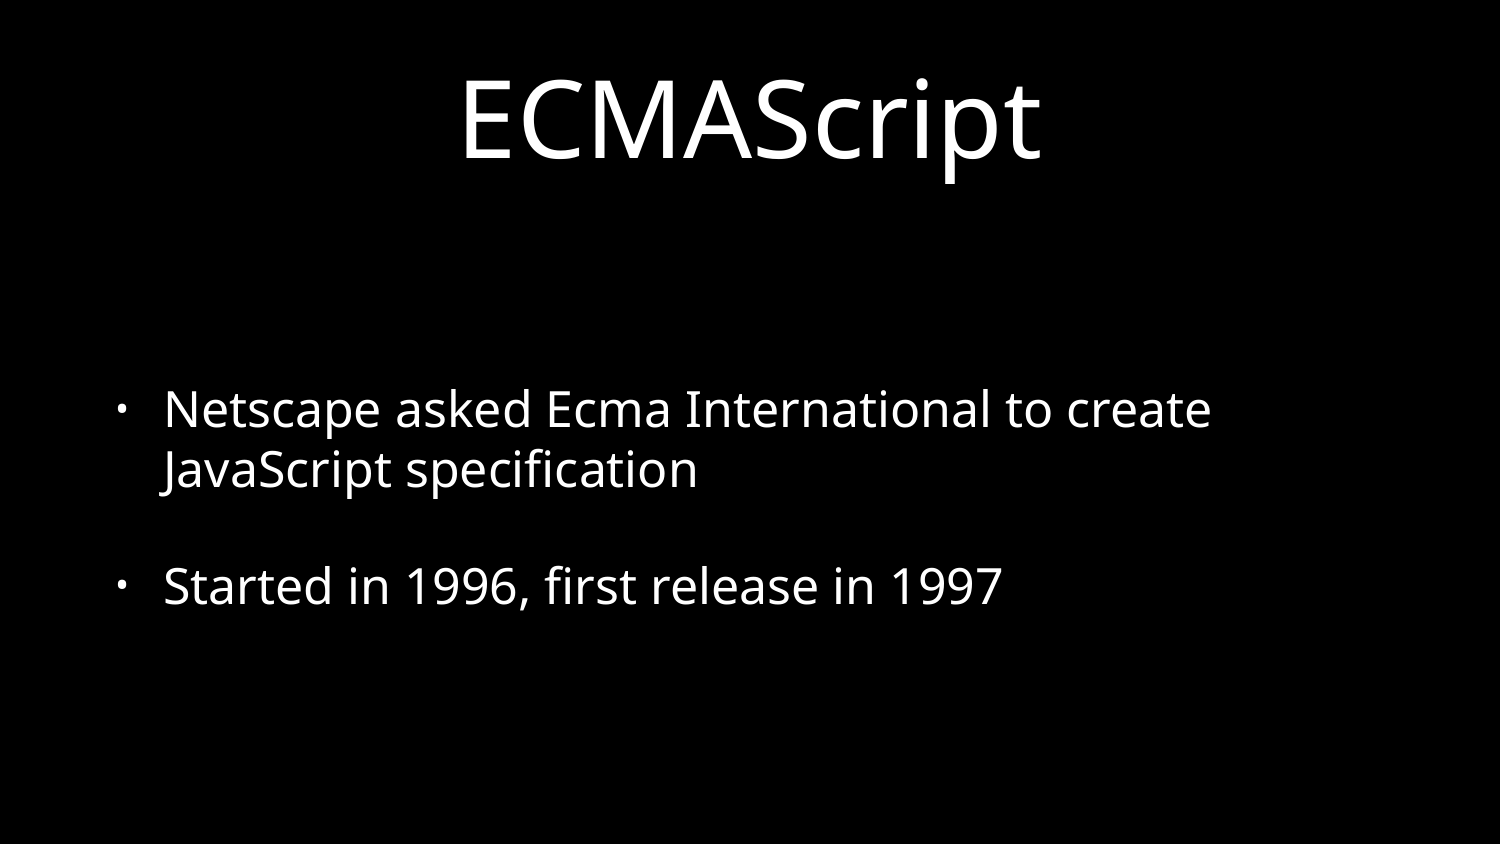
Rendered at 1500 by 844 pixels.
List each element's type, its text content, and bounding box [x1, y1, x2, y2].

list Netscape asked Ecma International to create JavaScript specification Started in 1996, first release in 1997 [109, 224, 1391, 768]
title ECMAScript [109, 21, 1391, 209]
